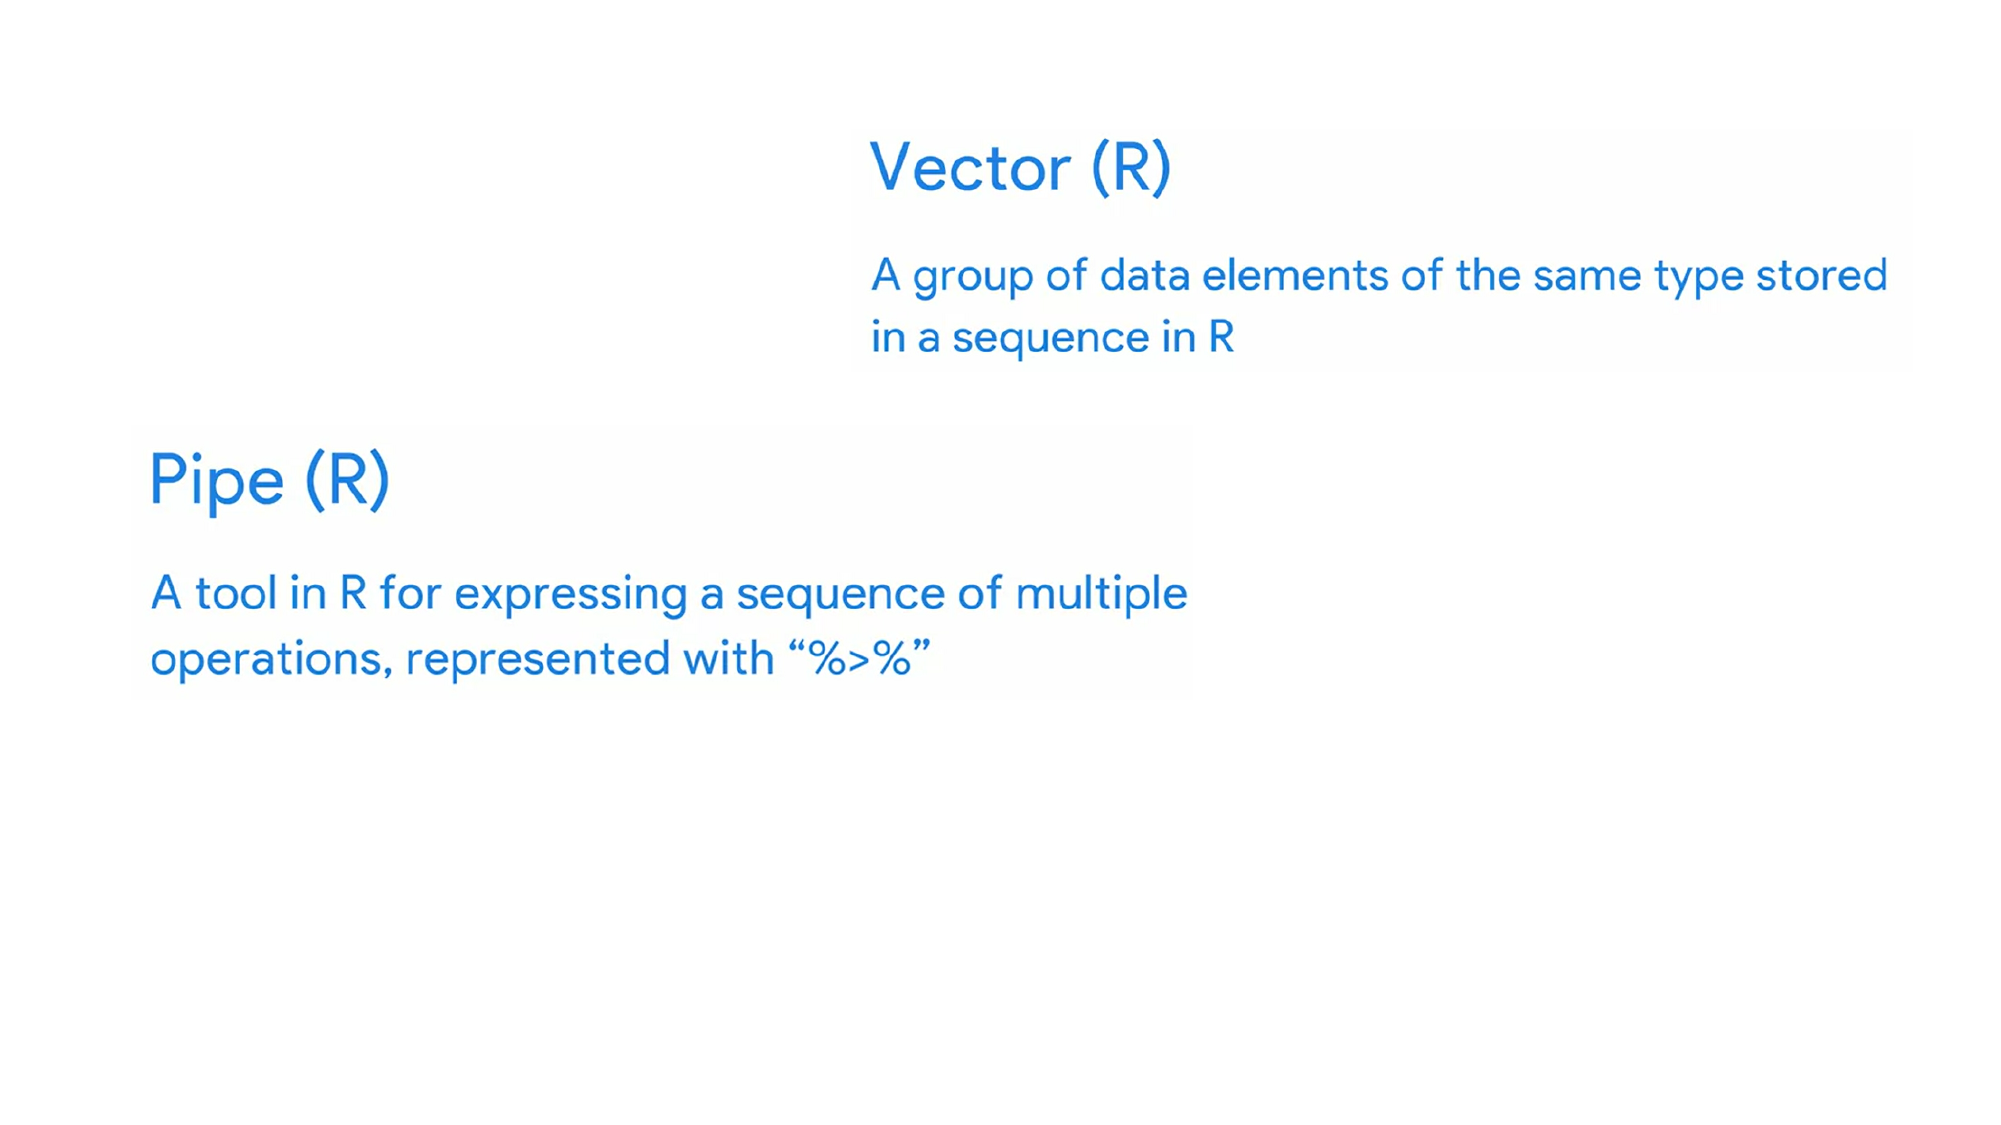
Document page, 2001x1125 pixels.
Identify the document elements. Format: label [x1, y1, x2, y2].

picture [130, 424, 1193, 701]
picture [850, 129, 1914, 372]
